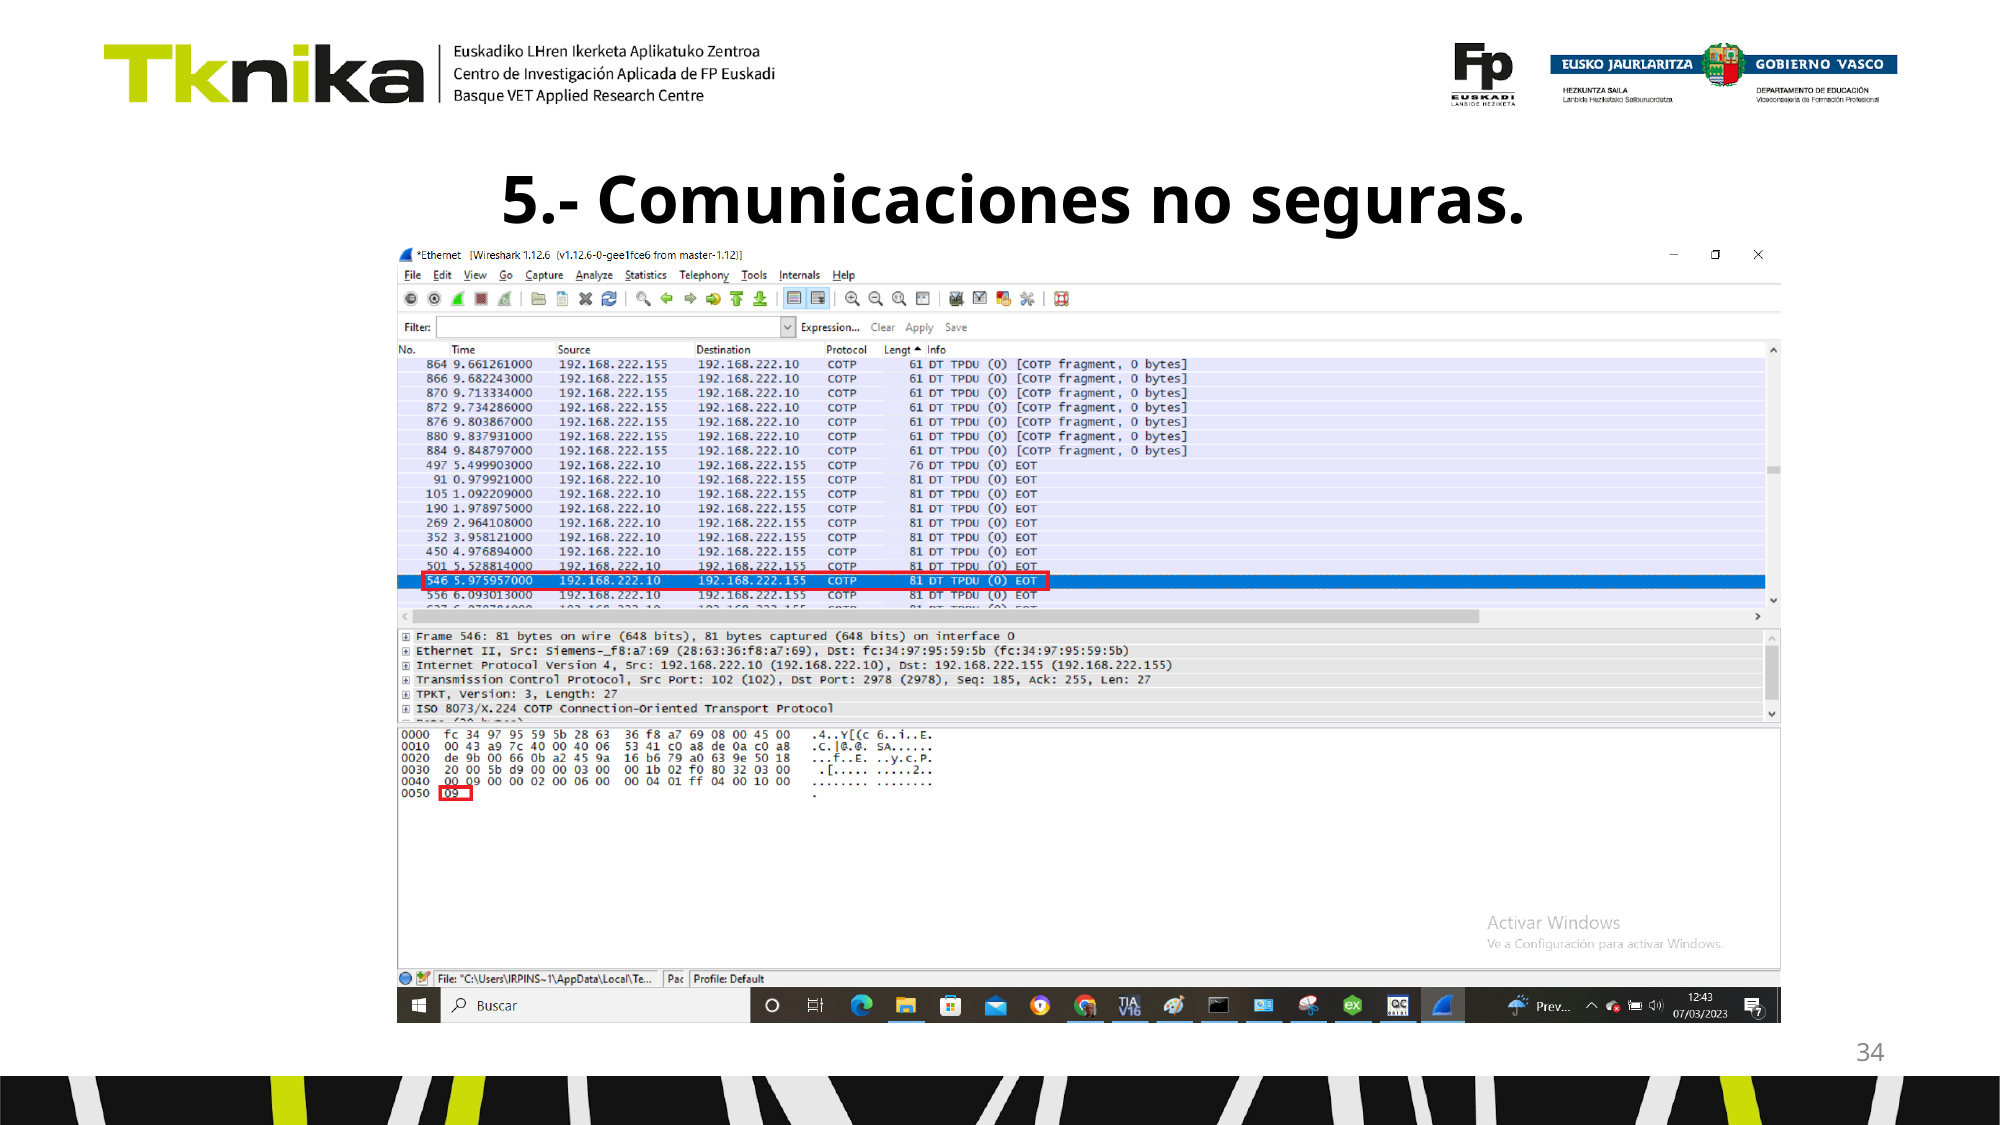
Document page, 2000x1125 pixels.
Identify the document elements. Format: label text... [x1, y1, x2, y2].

slide_number ‹#› [1433, 1023, 1900, 1084]
picture [102, 42, 1898, 106]
title 5.- Comunicaciones no seguras. [39, 149, 1990, 245]
picture [397, 243, 1782, 1023]
picture [0, 1076, 2000, 1125]
